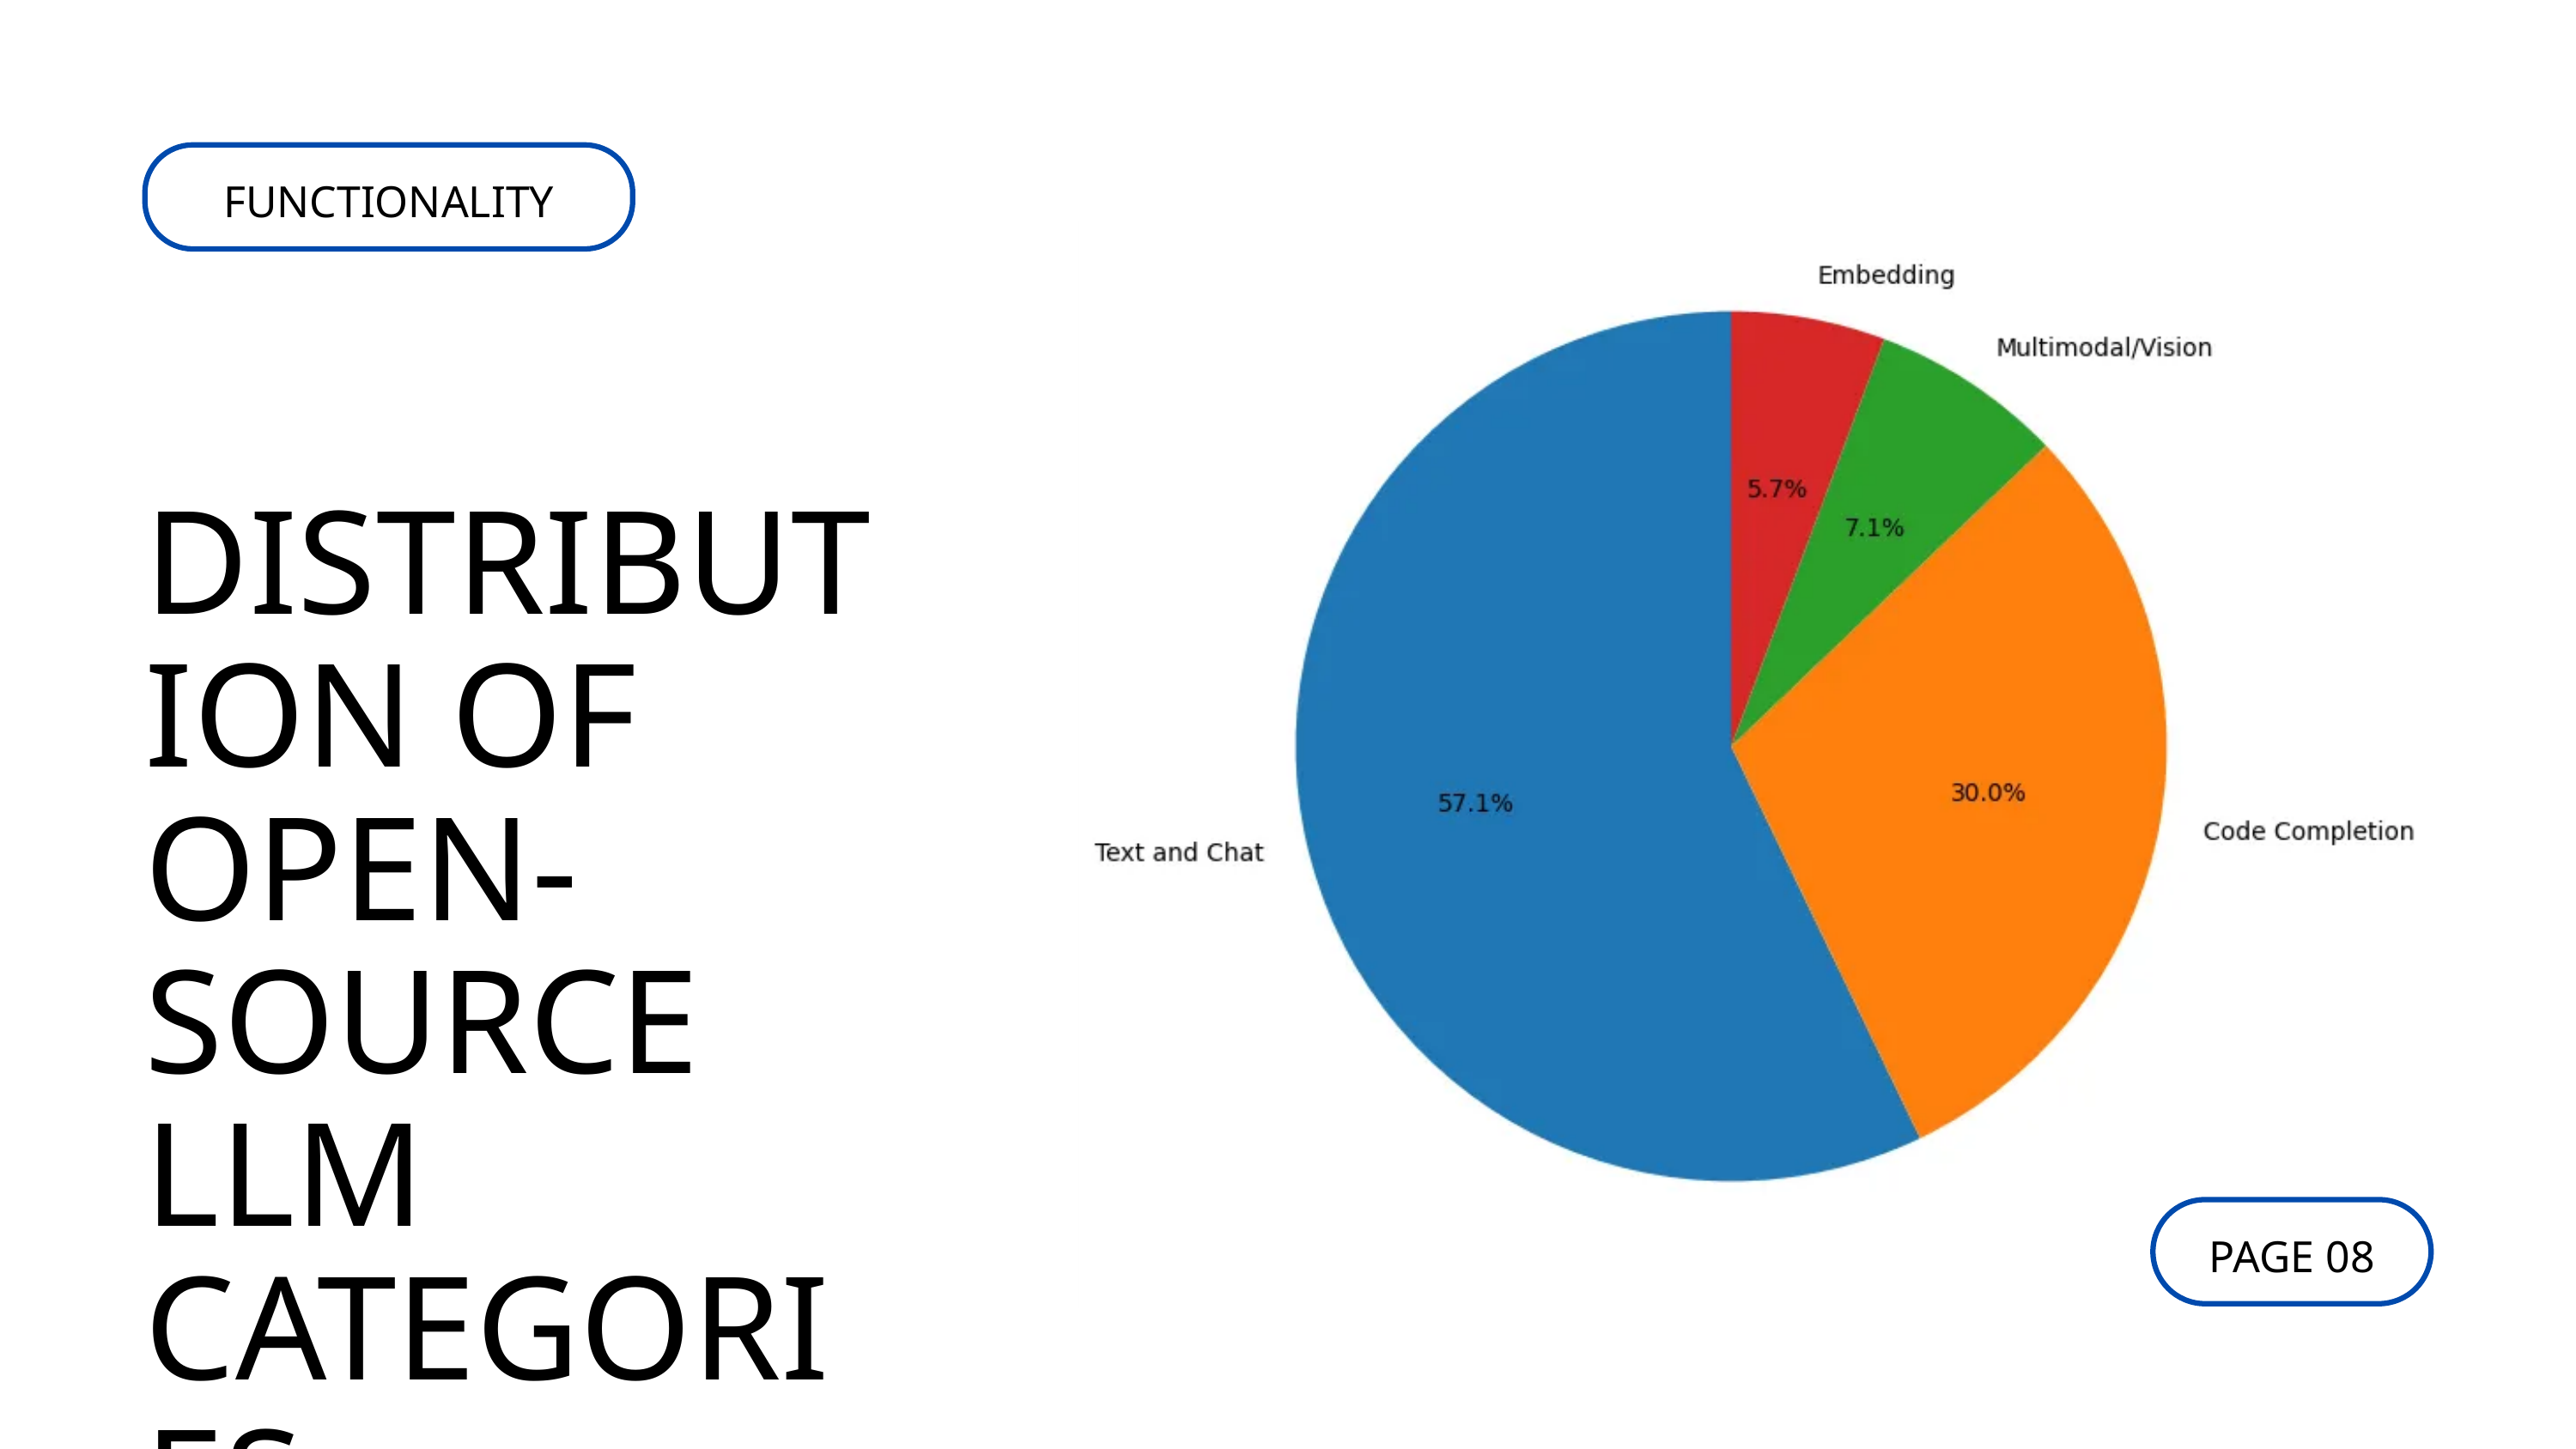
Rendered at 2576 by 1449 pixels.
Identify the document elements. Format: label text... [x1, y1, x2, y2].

text_box DISTRIBUTION OF OPEN-SOURCE LLM CATEGORIES [144, 489, 909, 1449]
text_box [144, 144, 634, 250]
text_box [2153, 1199, 2432, 1304]
text_box [1078, 221, 2432, 1308]
